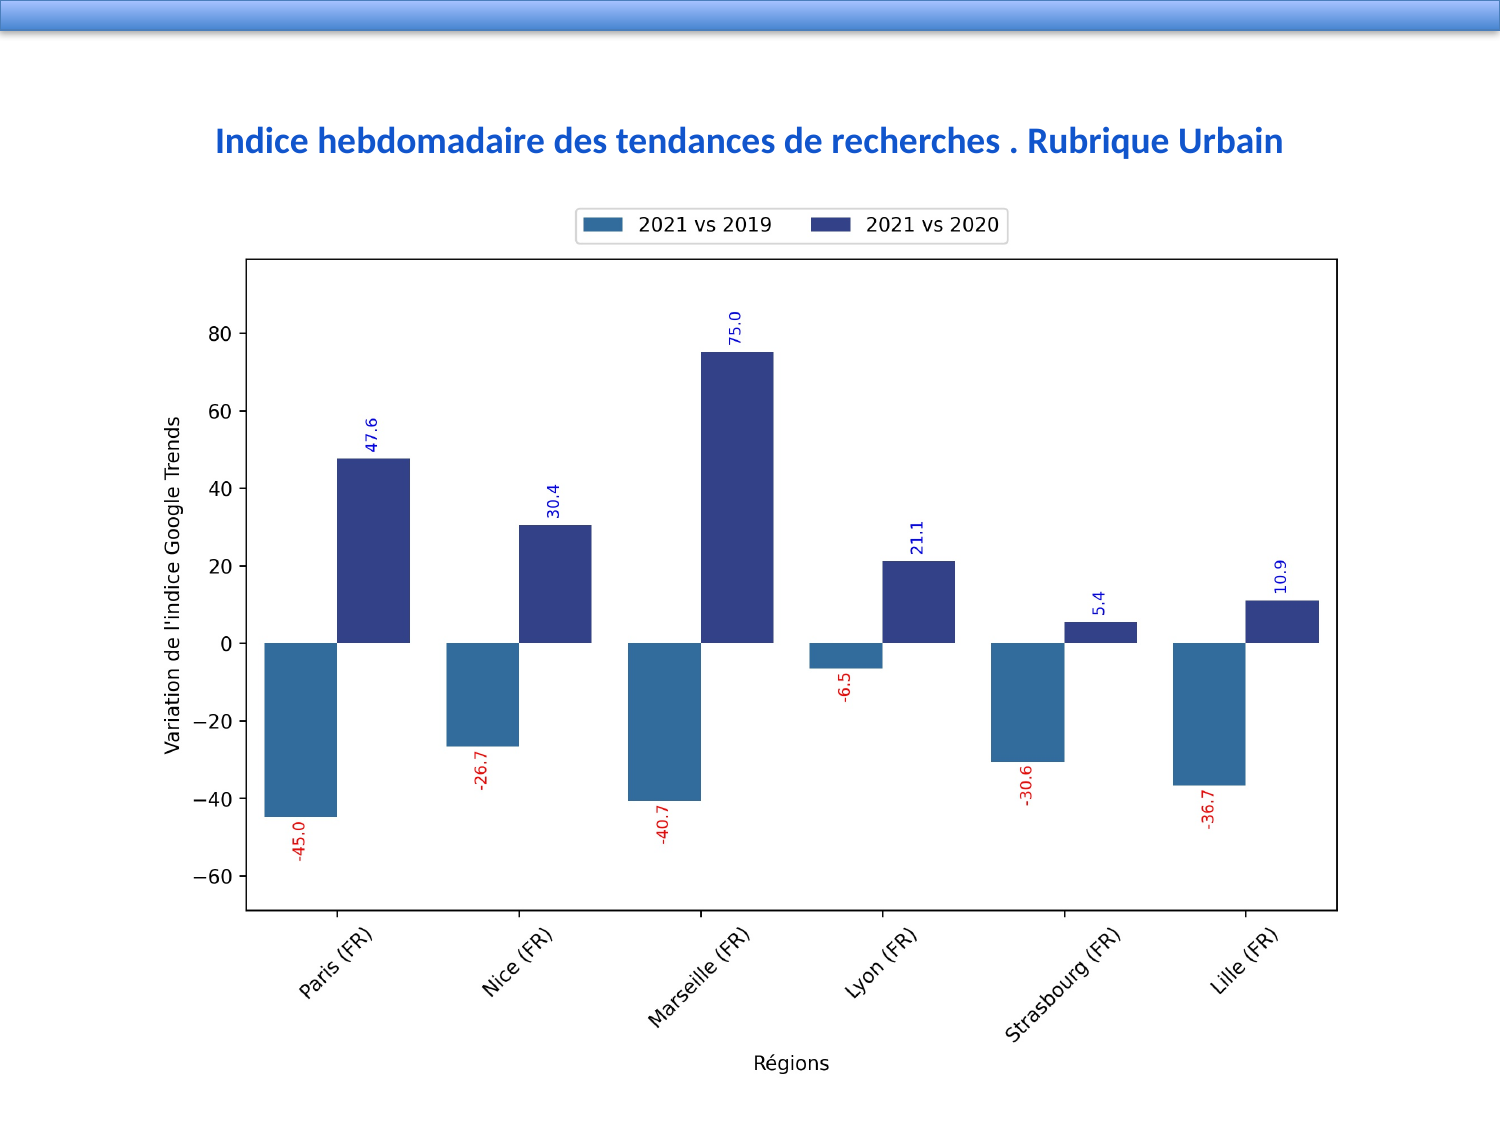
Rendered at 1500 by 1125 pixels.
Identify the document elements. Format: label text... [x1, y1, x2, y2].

picture [149, 194, 1351, 1088]
title Indice hebdomadaire des tendances de recherches . Rubrique Urbain [75, 45, 1425, 233]
text_box [0, 0, 1500, 31]
